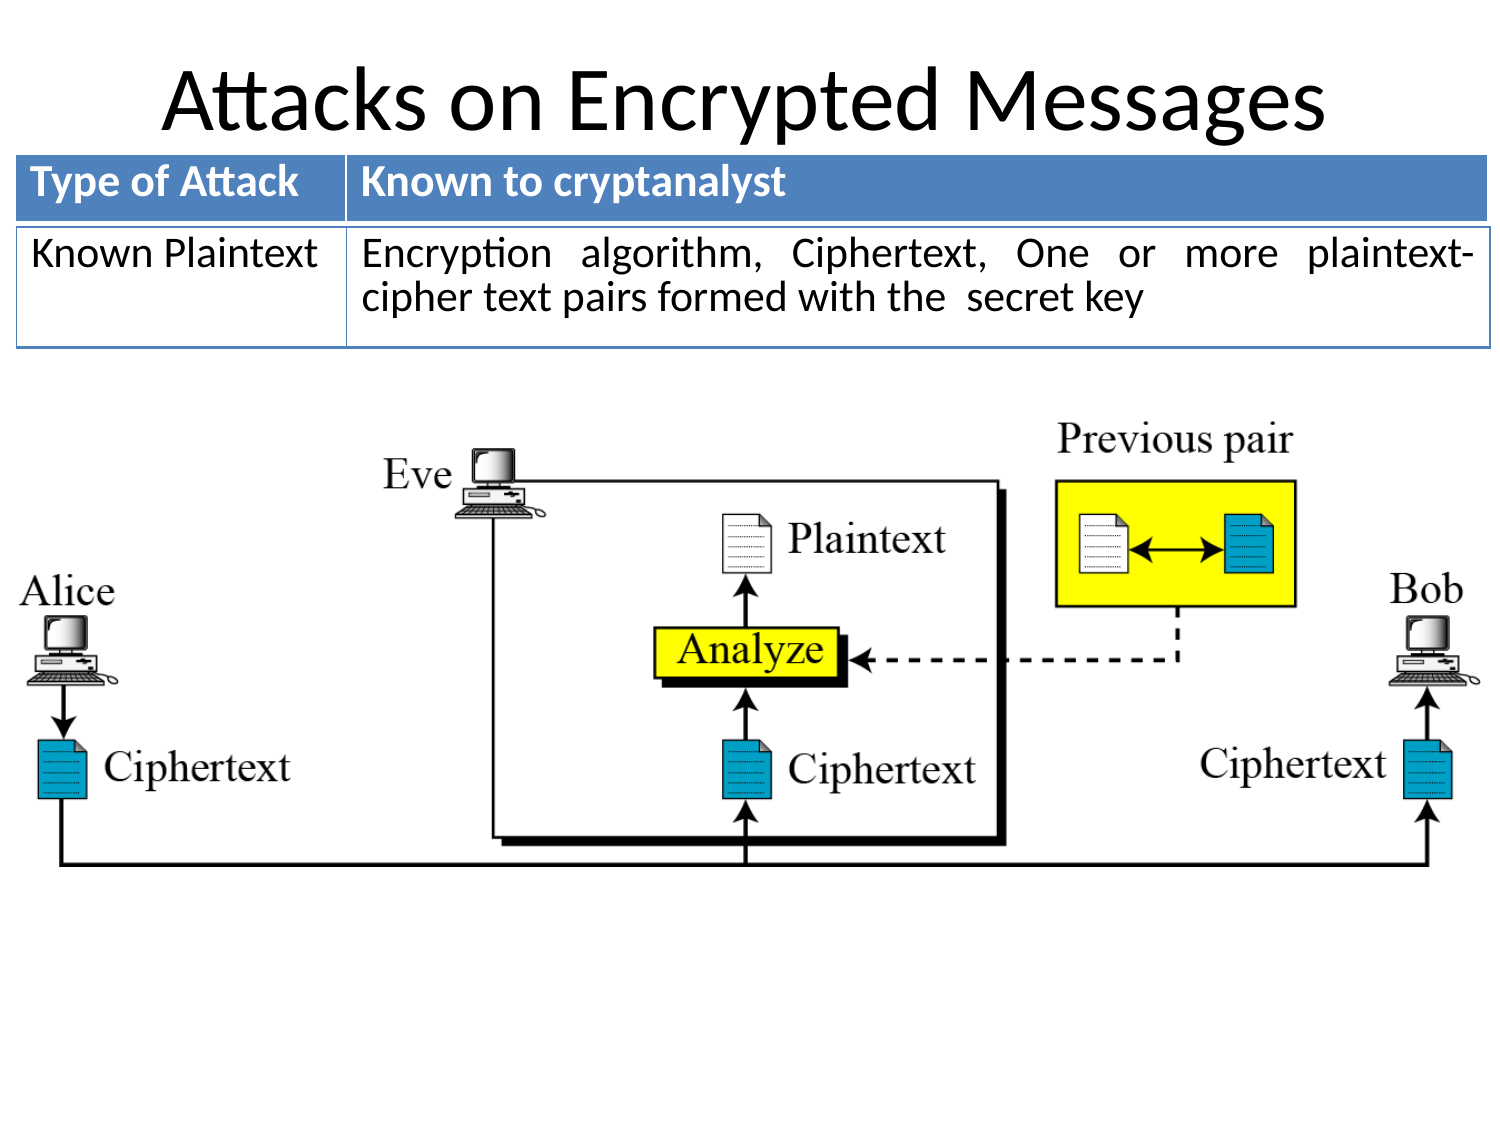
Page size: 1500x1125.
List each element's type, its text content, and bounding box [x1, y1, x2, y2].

table_header Encryption algorithm, Ciphertext, One or more plaintext-cipher text pairs formed with the secret key [347, 228, 1489, 346]
table_header Known to cryptanalyst [347, 155, 1487, 221]
table_header Known Plaintext [17, 228, 346, 346]
picture [19, 416, 1481, 867]
title Attacks on Encrypted Messages [70, 0, 1421, 153]
table_header Type of Attack [16, 155, 345, 221]
